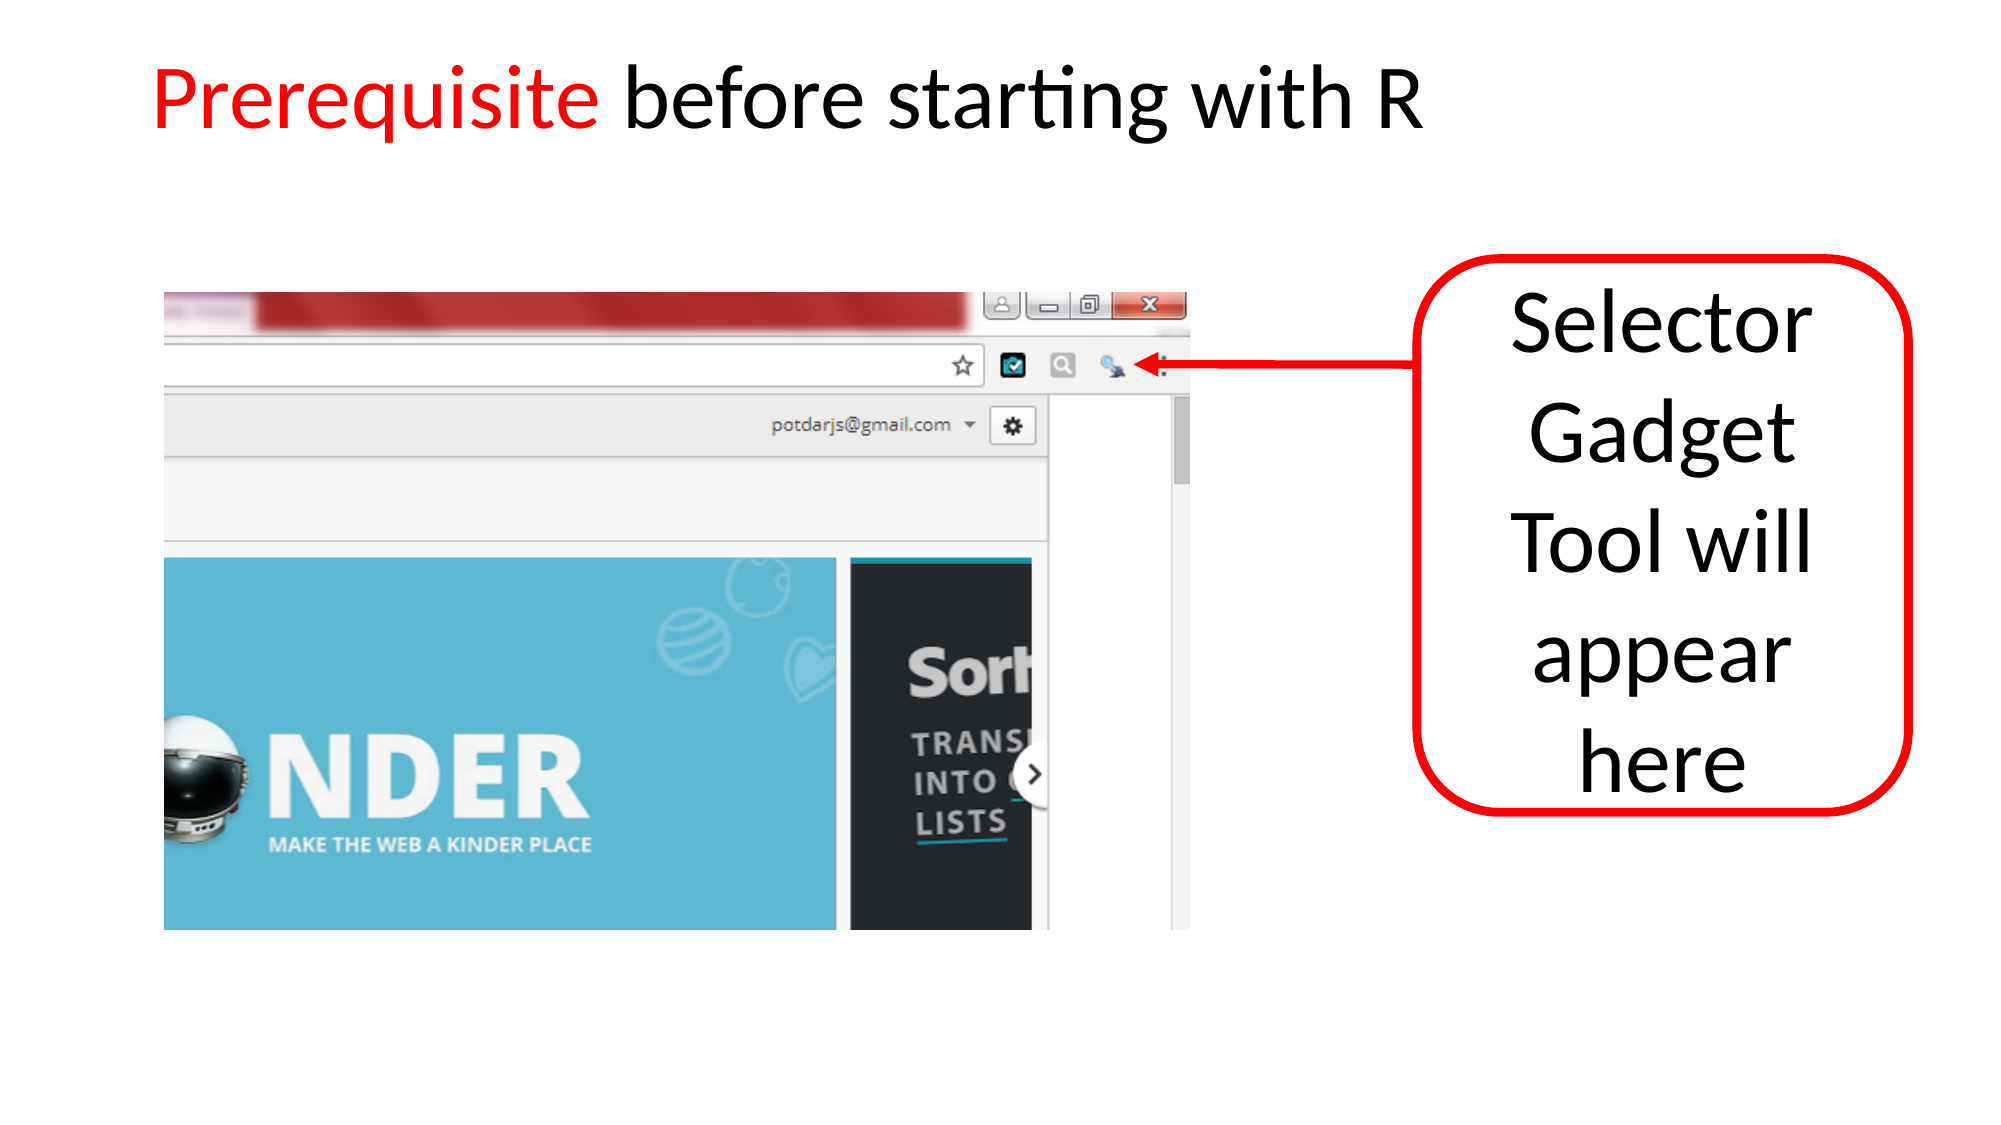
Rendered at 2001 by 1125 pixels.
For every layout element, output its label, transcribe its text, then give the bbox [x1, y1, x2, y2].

text_box Prerequisite before starting with R [136, 29, 1749, 155]
picture [164, 292, 1190, 930]
text_box Selector Gadget Tool will appear here [1415, 257, 1910, 814]
